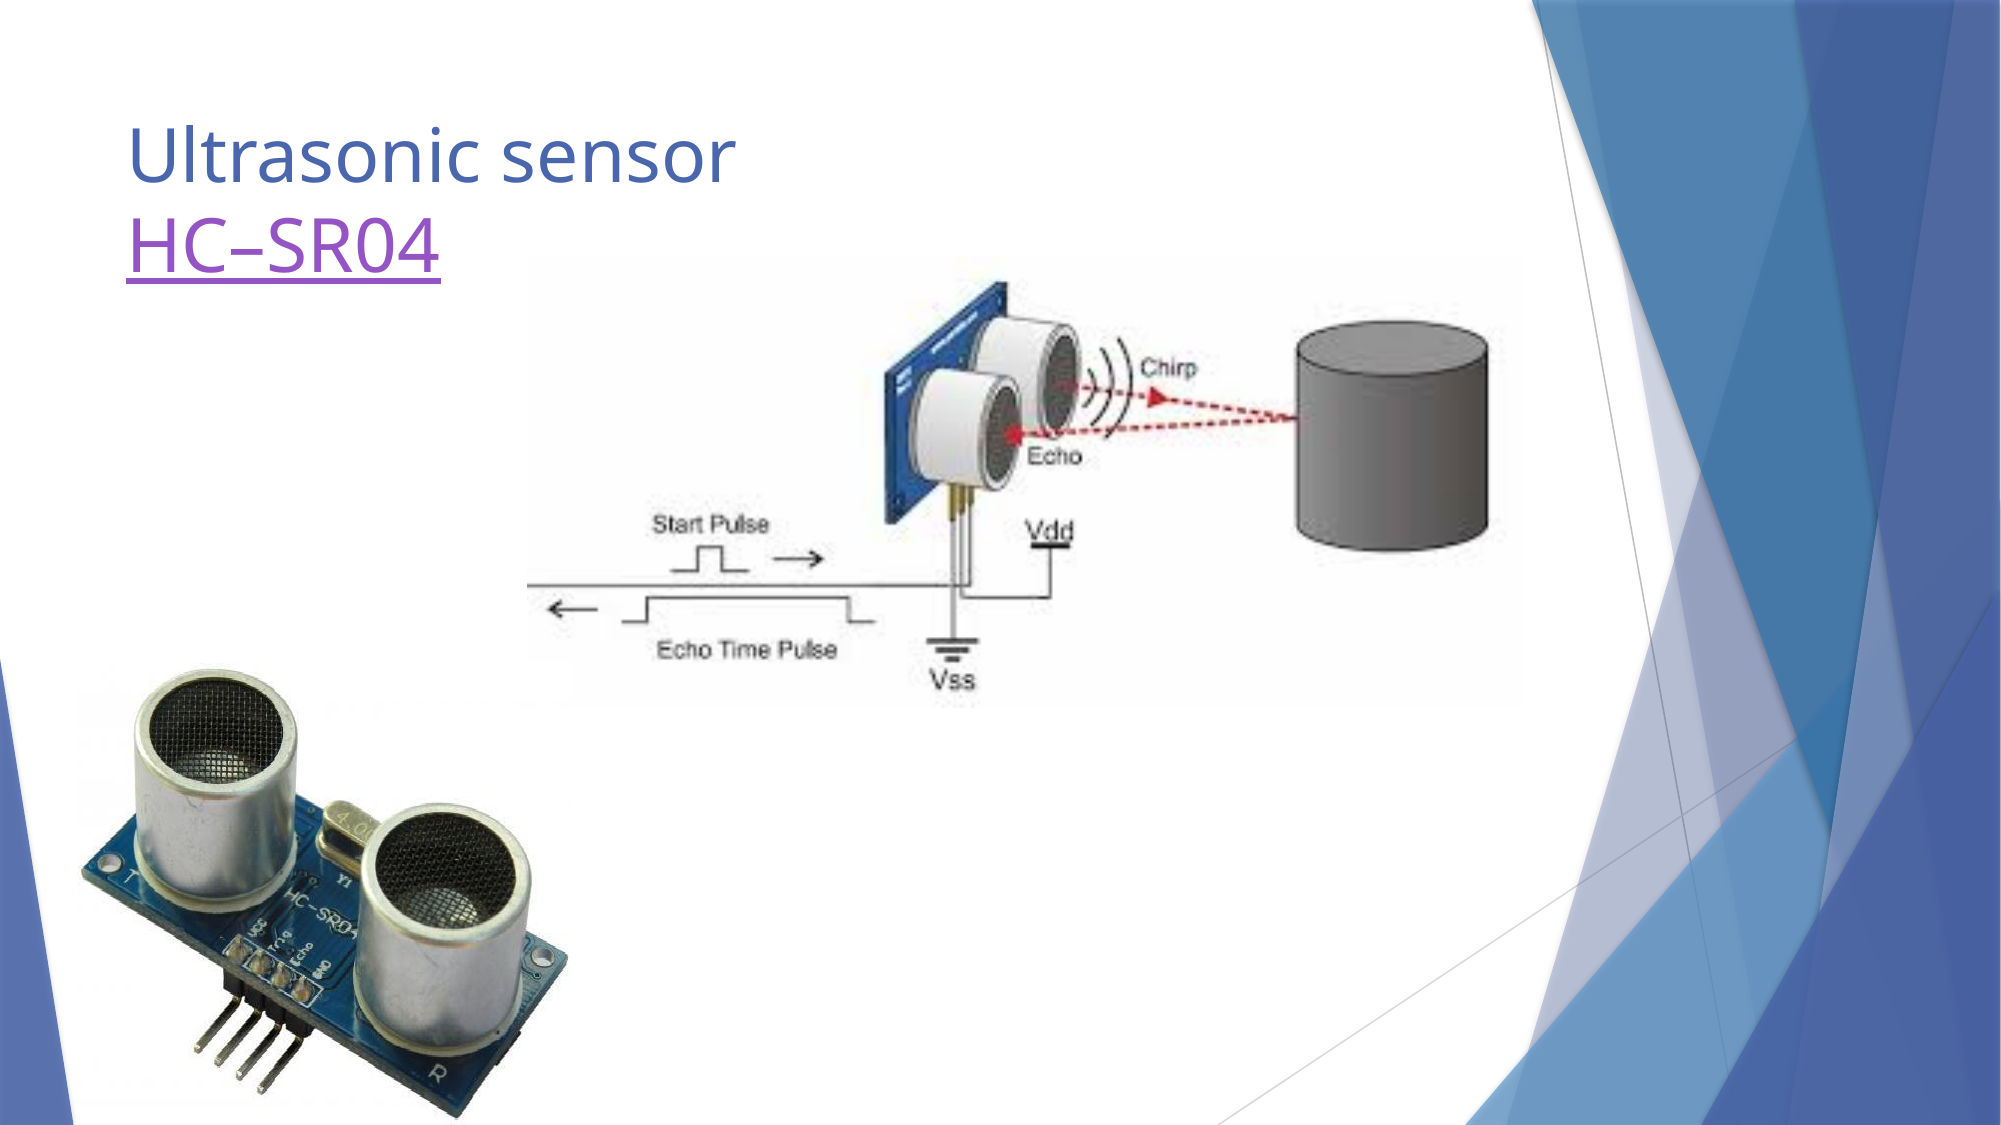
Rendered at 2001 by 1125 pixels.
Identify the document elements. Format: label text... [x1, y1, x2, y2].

title Ultrasonic sensor HC–SR04 [111, 99, 1522, 317]
picture [76, 256, 1522, 1125]
